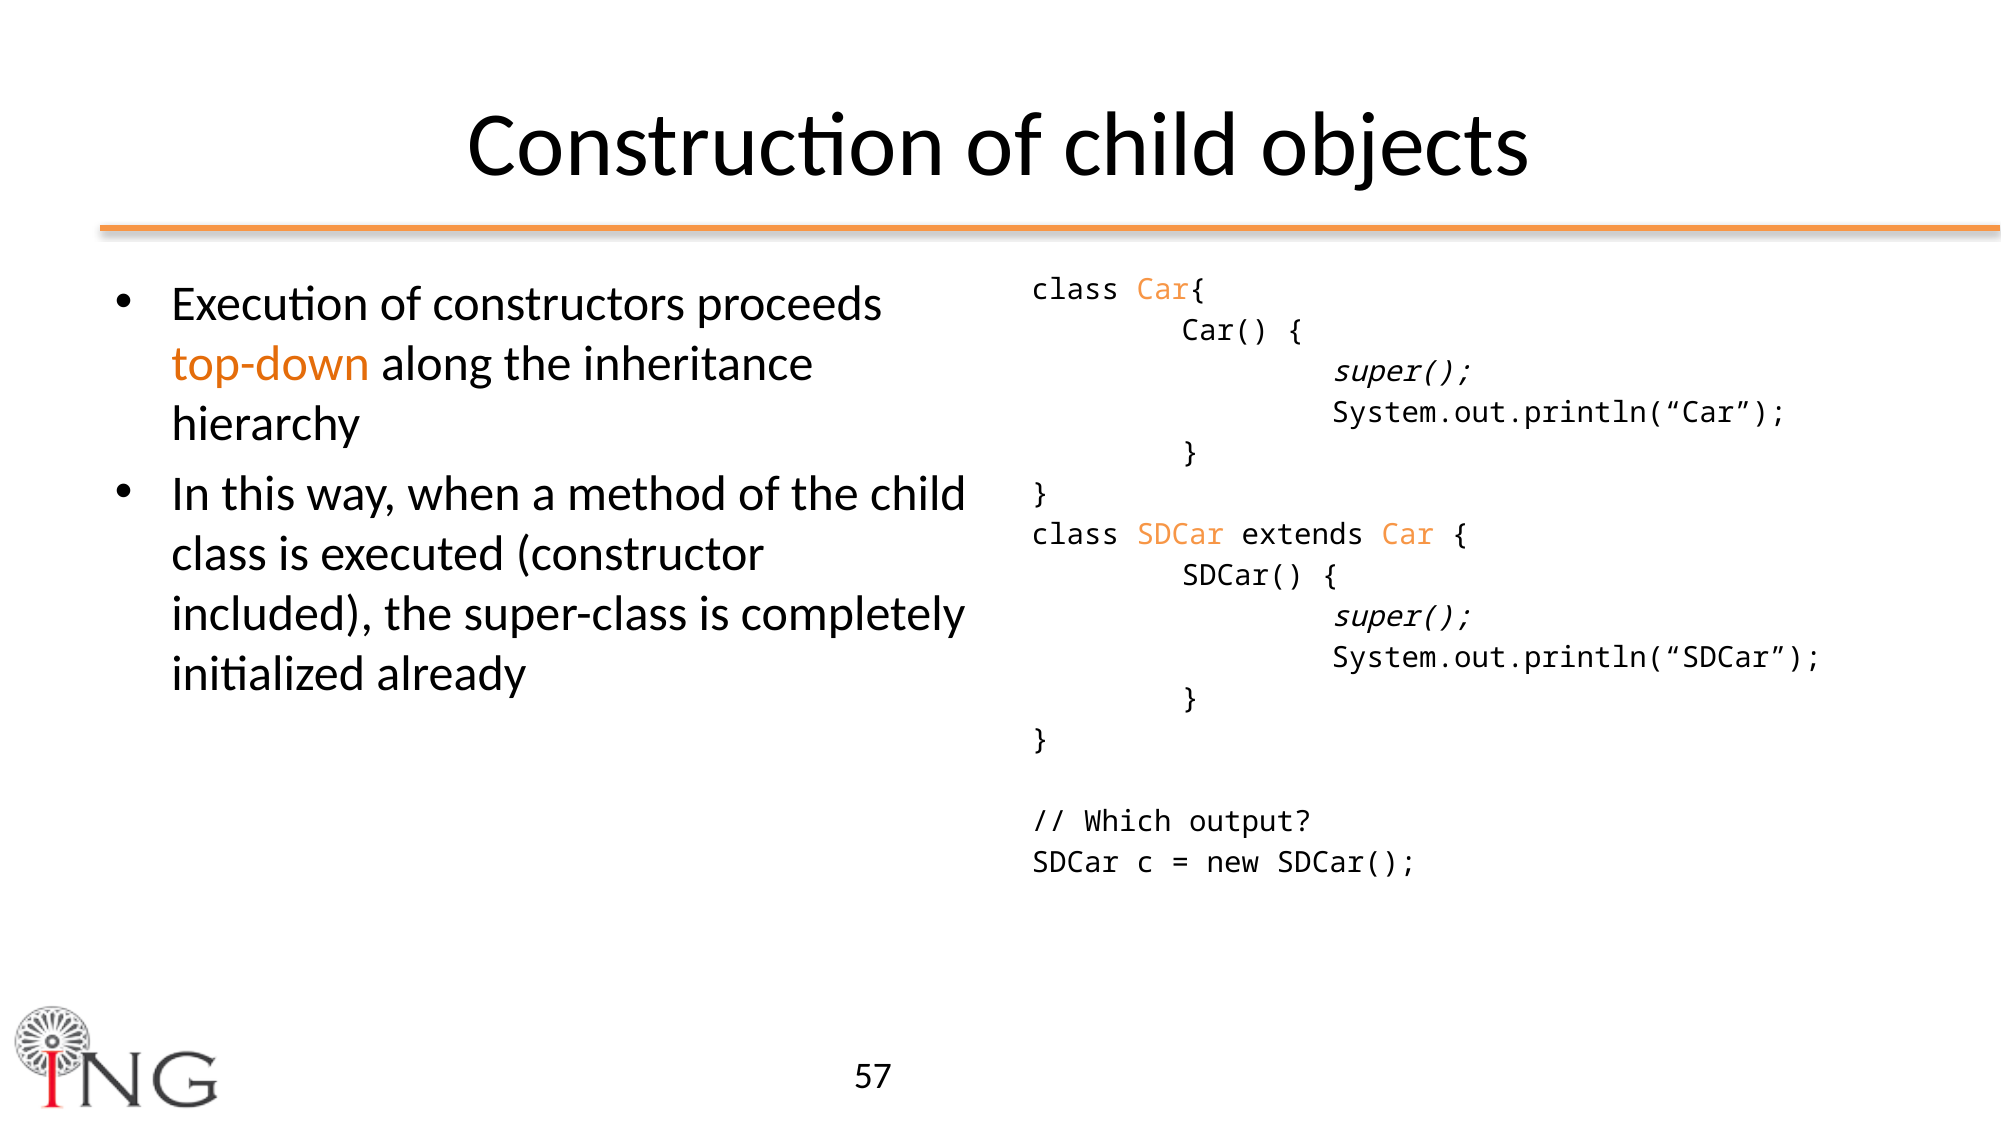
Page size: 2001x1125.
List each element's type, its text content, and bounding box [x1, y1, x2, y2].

list Execution of constructors proceeds top-down along the inheritance hierarchy In this way, when a method of the child class is executed (constructor included), the super-class is completely initialized already [99, 262, 984, 1005]
list class Car{ Car() { super(); System.out.println(“Car”); } } class SDCar extends Car { SDCar() { super(); System.out.println(“SDCar”); } } // Which output? SDCar c = new SDCar(); [1016, 262, 1900, 1005]
picture [0, 987, 244, 1125]
title Construction of child objects [99, 45, 1900, 233]
slide_number 57 [839, 1043, 1900, 1104]
